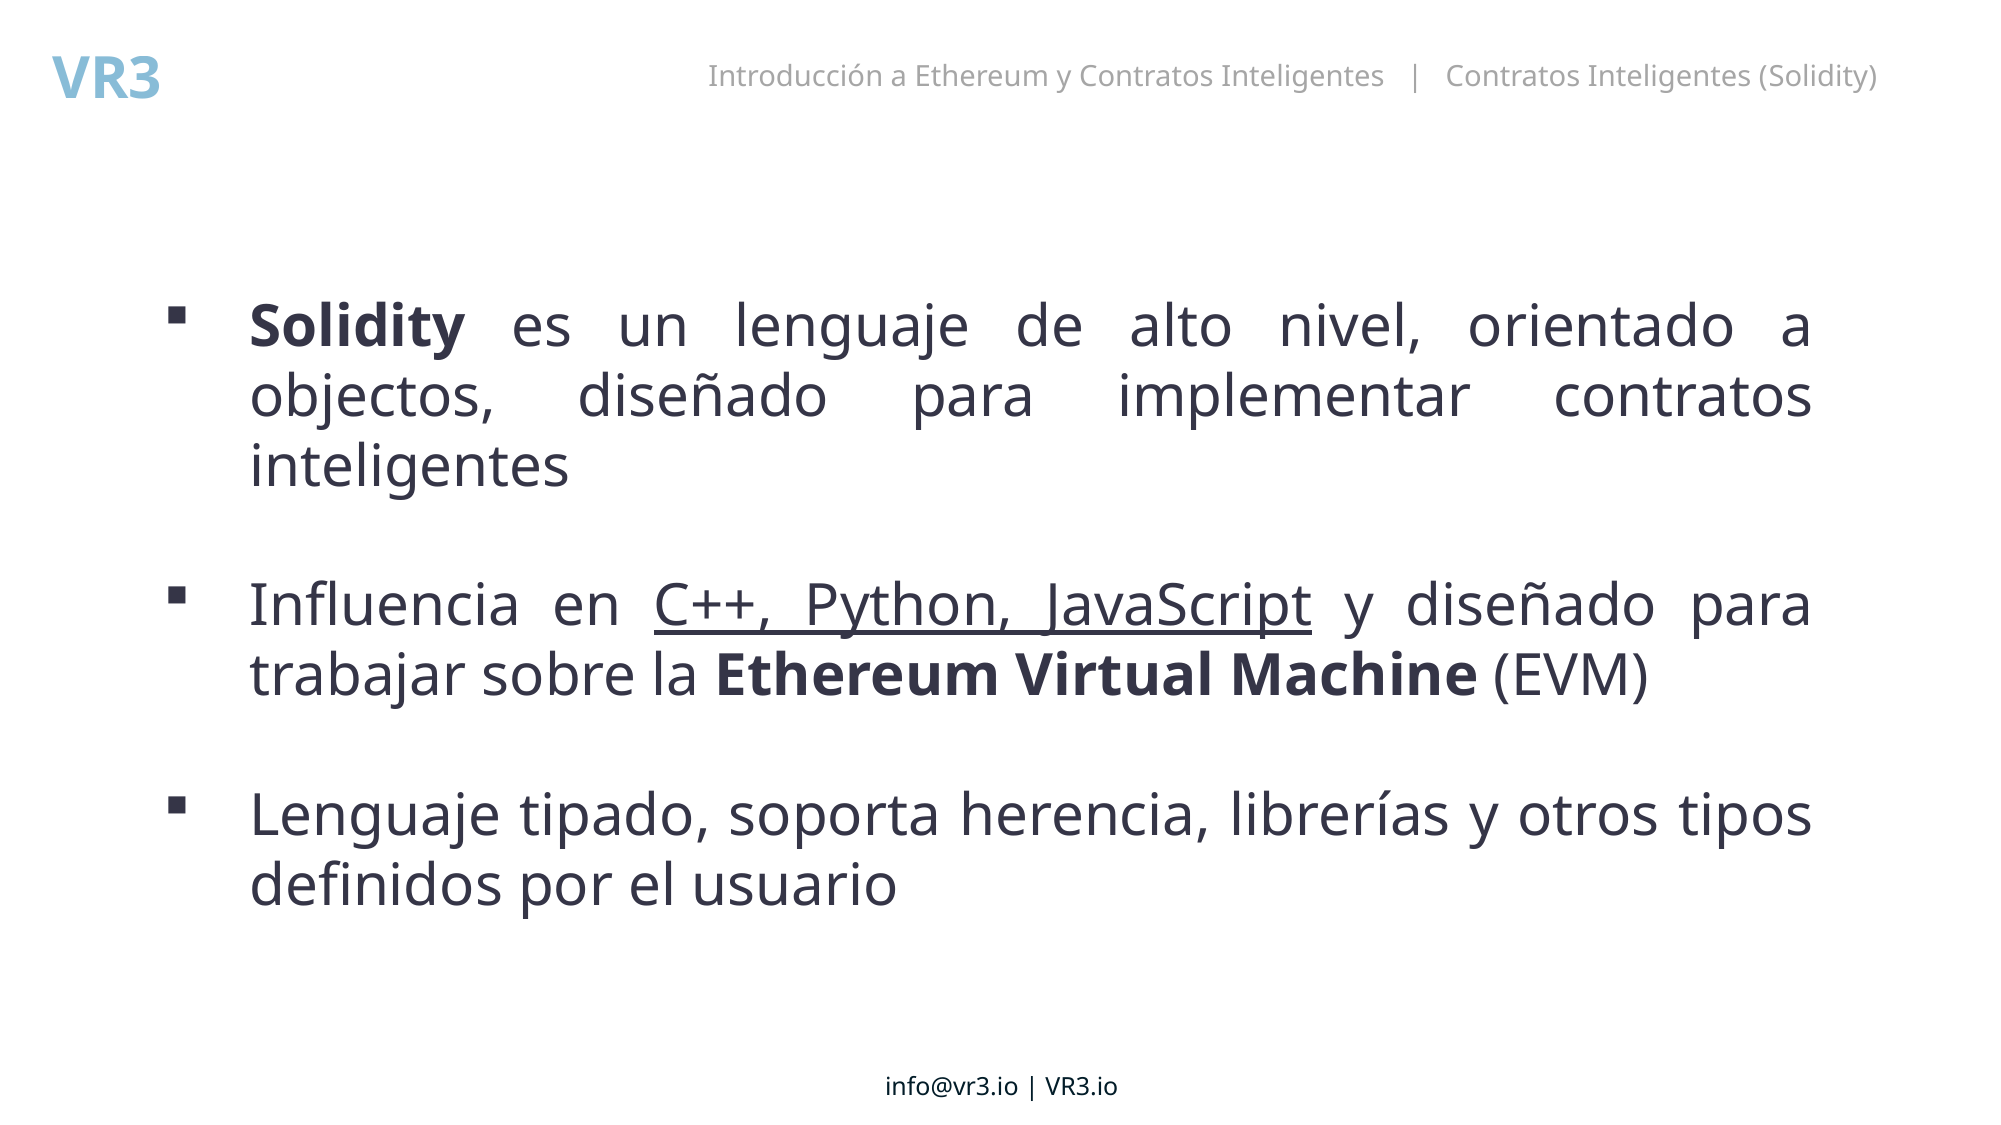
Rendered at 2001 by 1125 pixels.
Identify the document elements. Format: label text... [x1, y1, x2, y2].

text_box Solidity es un lenguaje de alto nivel, orientado a objectos, diseñado para implementar contratos inteligentes Influencia en C++, Python, JavaScript y diseñado para trabajar sobre la Ethereum Virtual Machine (EVM) Lenguaje tipado, soporta herencia, librerías y otros tipos definidos por el usuario [148, 174, 1829, 961]
text_box Introducción a Ethereum y Contratos Inteligentes | Contratos Inteligentes (Solidity) [693, 49, 1893, 100]
